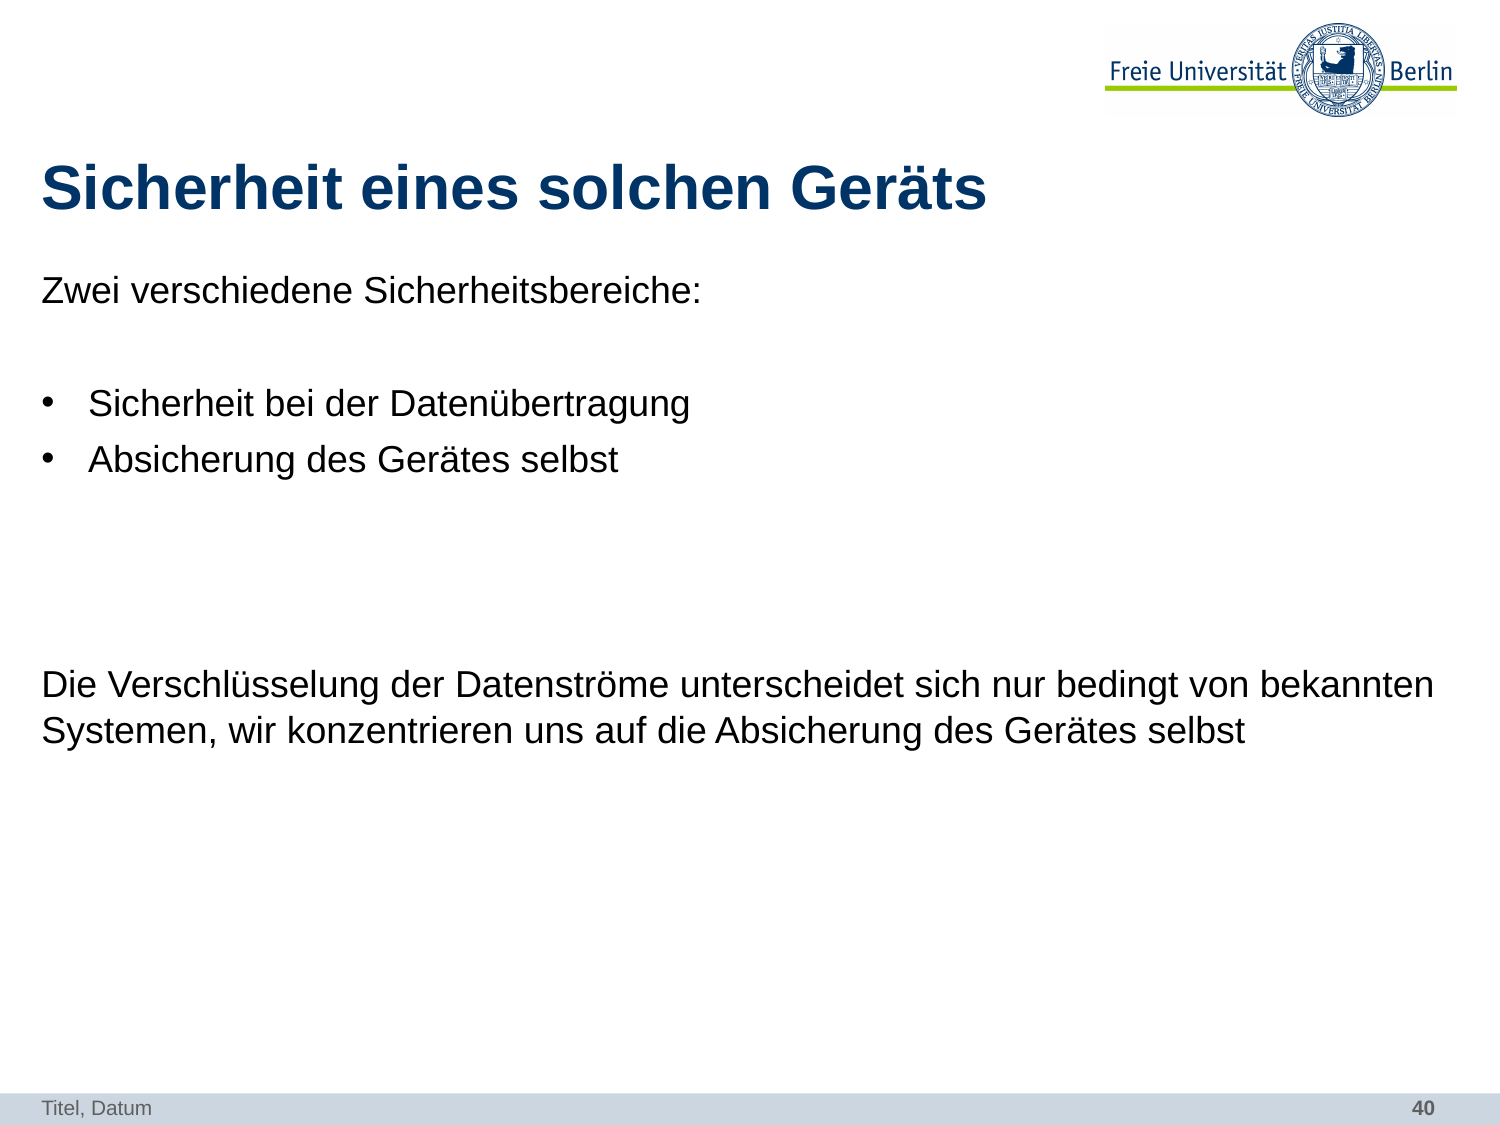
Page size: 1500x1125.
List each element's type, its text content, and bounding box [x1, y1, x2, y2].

title Sicherheit eines solchen Geräts [41, 155, 1459, 226]
picture [1105, 23, 1457, 117]
footer Titel, Datum [40, 1087, 1022, 1125]
list Zwei verschiedene Sicherheitsbereiche: Sicherheit bei der Datenübertragung Absicherung des Gerätes selbst Die Verschlüsselung der Datenströme unterscheidet sich nur bedingt von bekannten Systemen, wir konzentrieren uns auf die Absicherung des Gerätes selbst [41, 265, 1459, 1064]
